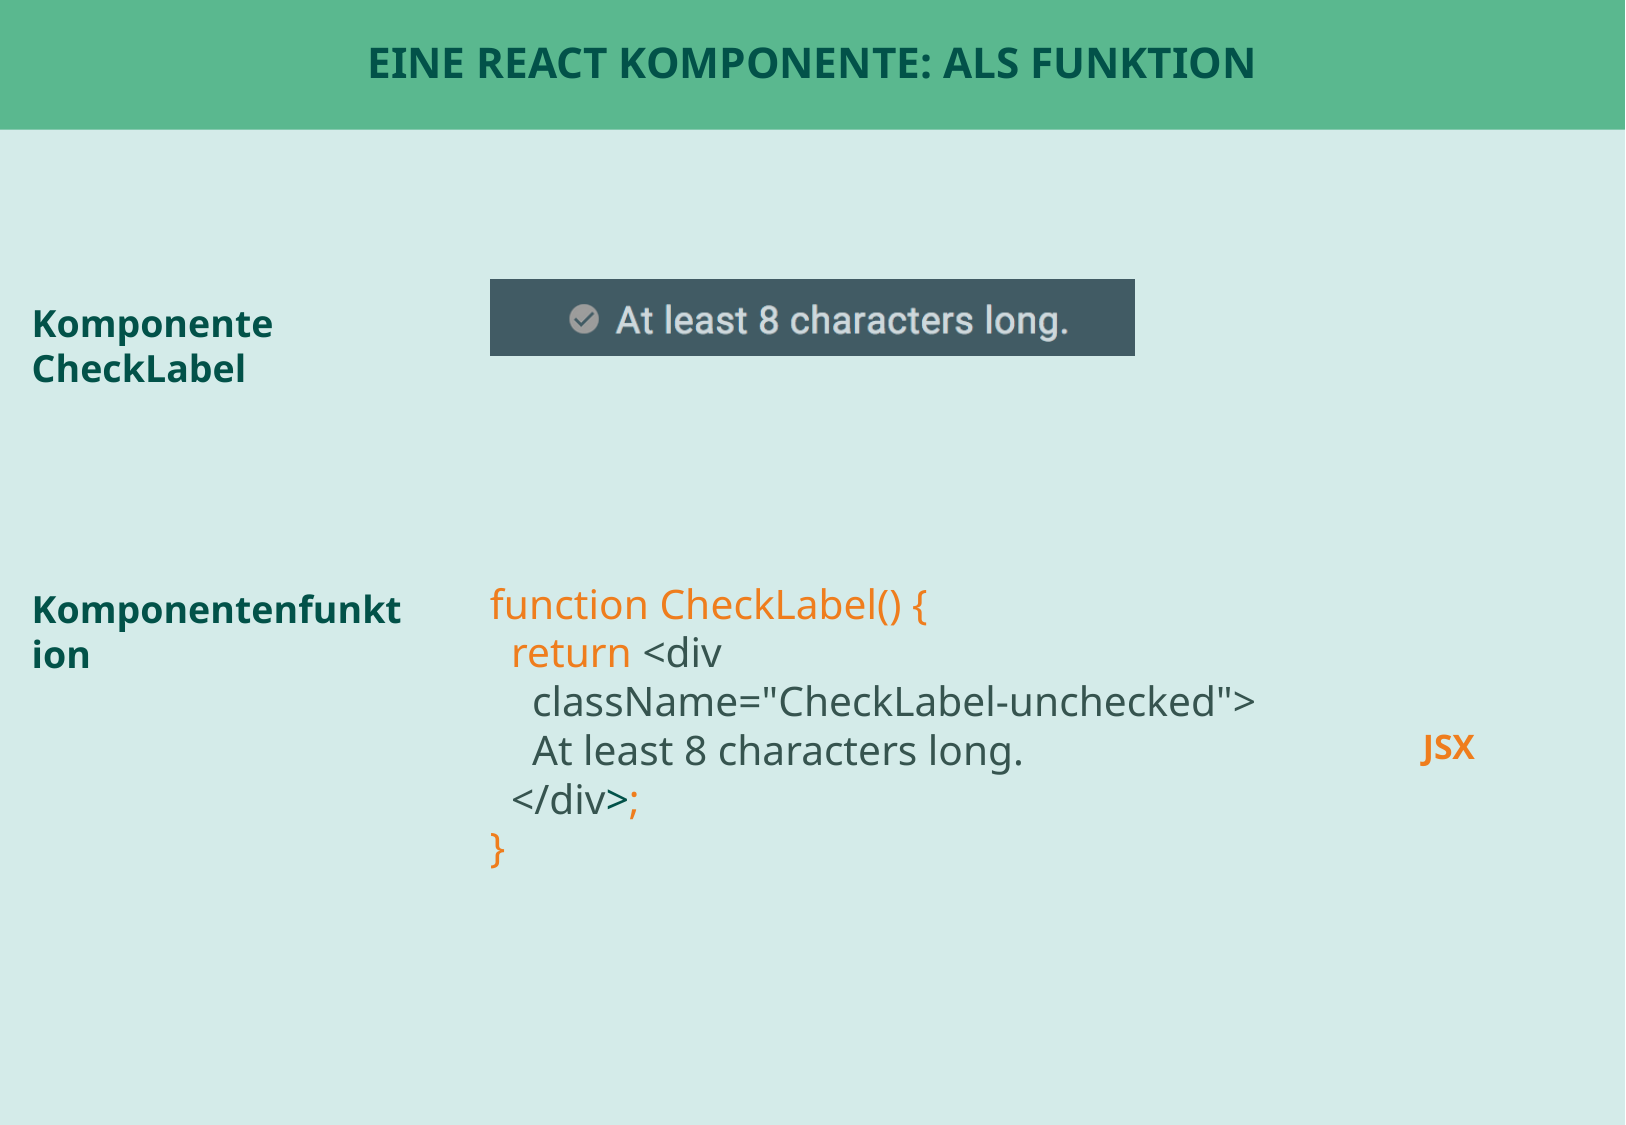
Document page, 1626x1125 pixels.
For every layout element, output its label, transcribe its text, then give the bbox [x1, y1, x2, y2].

picture [489, 279, 1135, 356]
title Eine React Komponente: Als Funktion [0, 0, 1625, 130]
text_box function CheckLabel() { return <div className="CheckLabel-unchecked"> At least 8 characters long. </div>; } [490, 578, 1399, 872]
text_box Komponentenfunktion [16, 578, 418, 684]
text_box JSX [1303, 718, 1595, 774]
text_box Komponente CheckLabel [16, 292, 490, 398]
